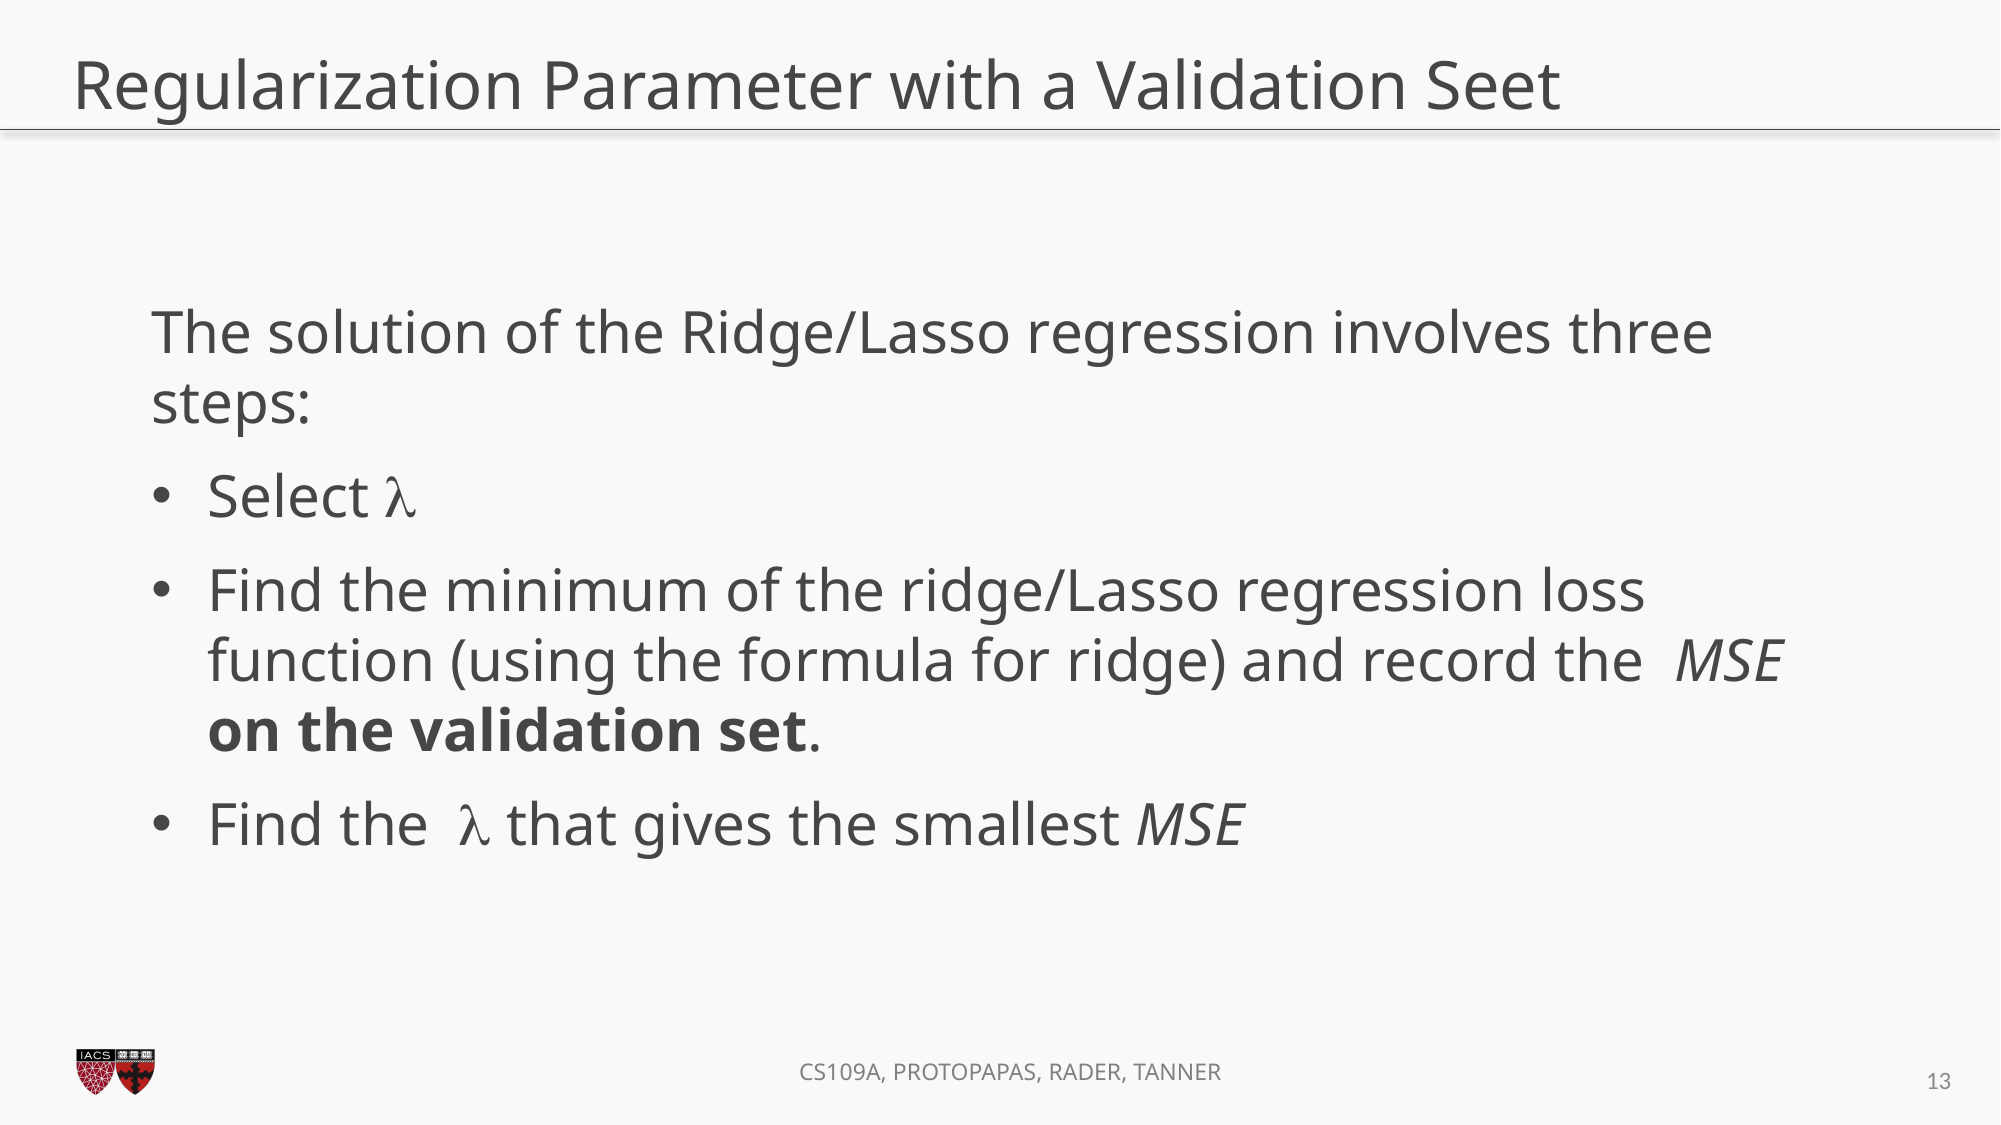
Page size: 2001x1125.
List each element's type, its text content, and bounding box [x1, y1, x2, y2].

title Regularization Parameter with a Validation Seet [57, 35, 1943, 162]
picture [75, 1049, 155, 1095]
slide_number 13 [1500, 1050, 1967, 1110]
list The solution of the Ridge/Lasso regression involves three steps: Select l Find the minimum of the ridge/Lasso regression loss function (using the formula for ridge) and record the MSE on the validation set. Find the l that gives the smallest MSE [136, 193, 1831, 540]
